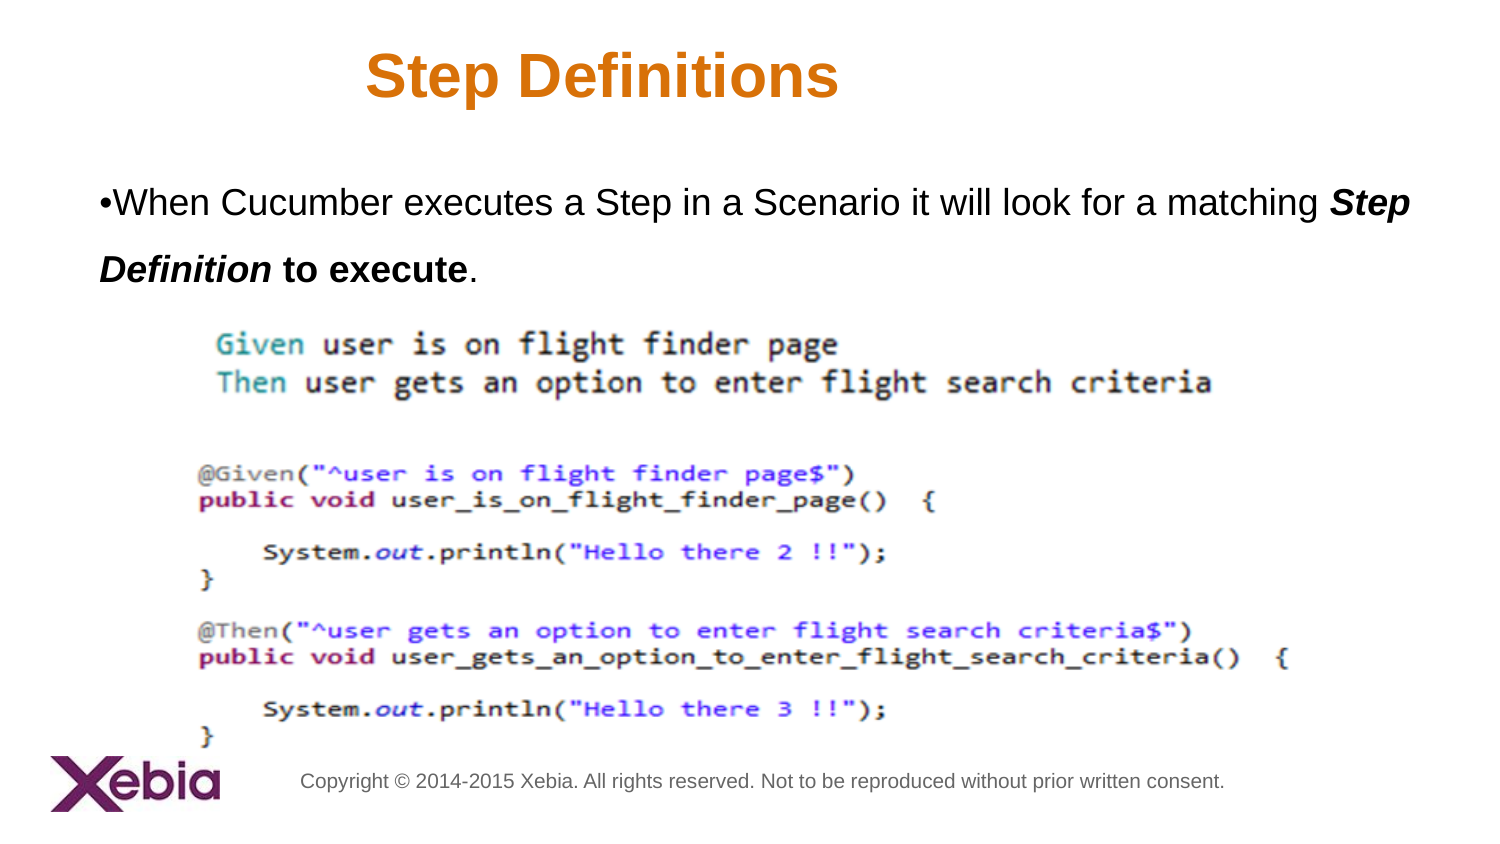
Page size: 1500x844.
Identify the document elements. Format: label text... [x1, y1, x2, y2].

picture [50, 756, 220, 813]
text_box Copyright © 2014-2015 Xebia. All rights reserved. Not to be reproduced without prior written consent. [285, 752, 1401, 808]
title Step Definitions [50, 7, 1410, 126]
picture [185, 324, 1296, 753]
title •When Cucumber executes a Step in a Scenario it will look for a matching Step Definition to execute. [84, 145, 1443, 306]
